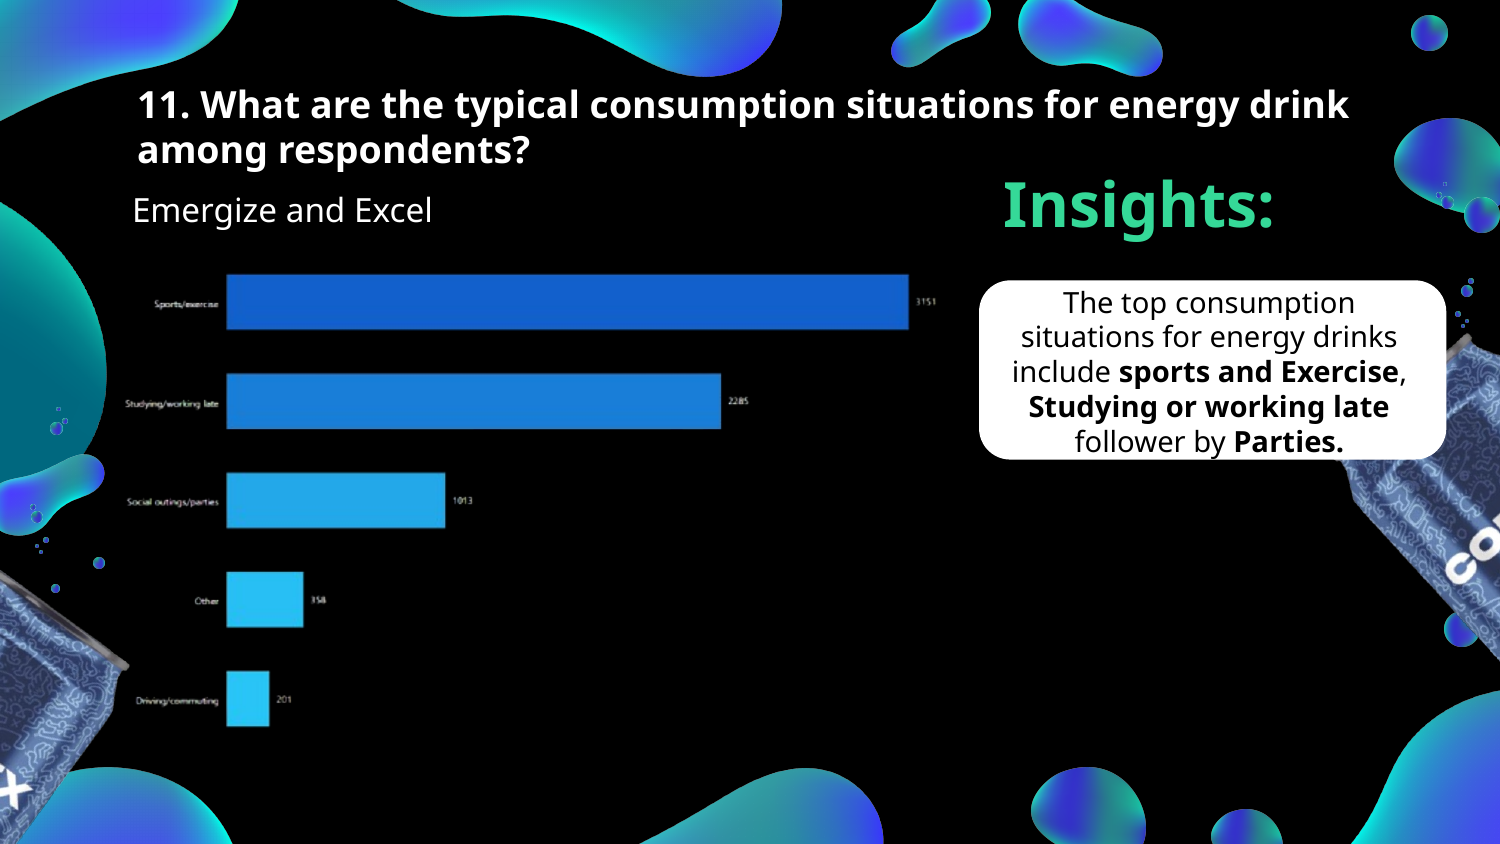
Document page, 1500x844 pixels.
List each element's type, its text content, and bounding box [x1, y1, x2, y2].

picture [1141, 118, 1500, 844]
text_box Emergize and Excel [117, 174, 825, 204]
title Insights: [939, 172, 1341, 232]
picture [392, 0, 811, 72]
text_box [1019, 374, 1259, 460]
title 11. What are the typical consumption situations for energy drink among respondents? [137, 72, 1401, 179]
picture [1031, 767, 1146, 844]
picture [1004, 0, 1171, 72]
picture [880, 0, 999, 70]
picture [0, 0, 1015, 844]
picture [1411, 15, 1448, 51]
text_box The top consumption situations for energy drinks include sports and Exercise, Studying or working late follower by Parties. [1019, 269, 1259, 374]
